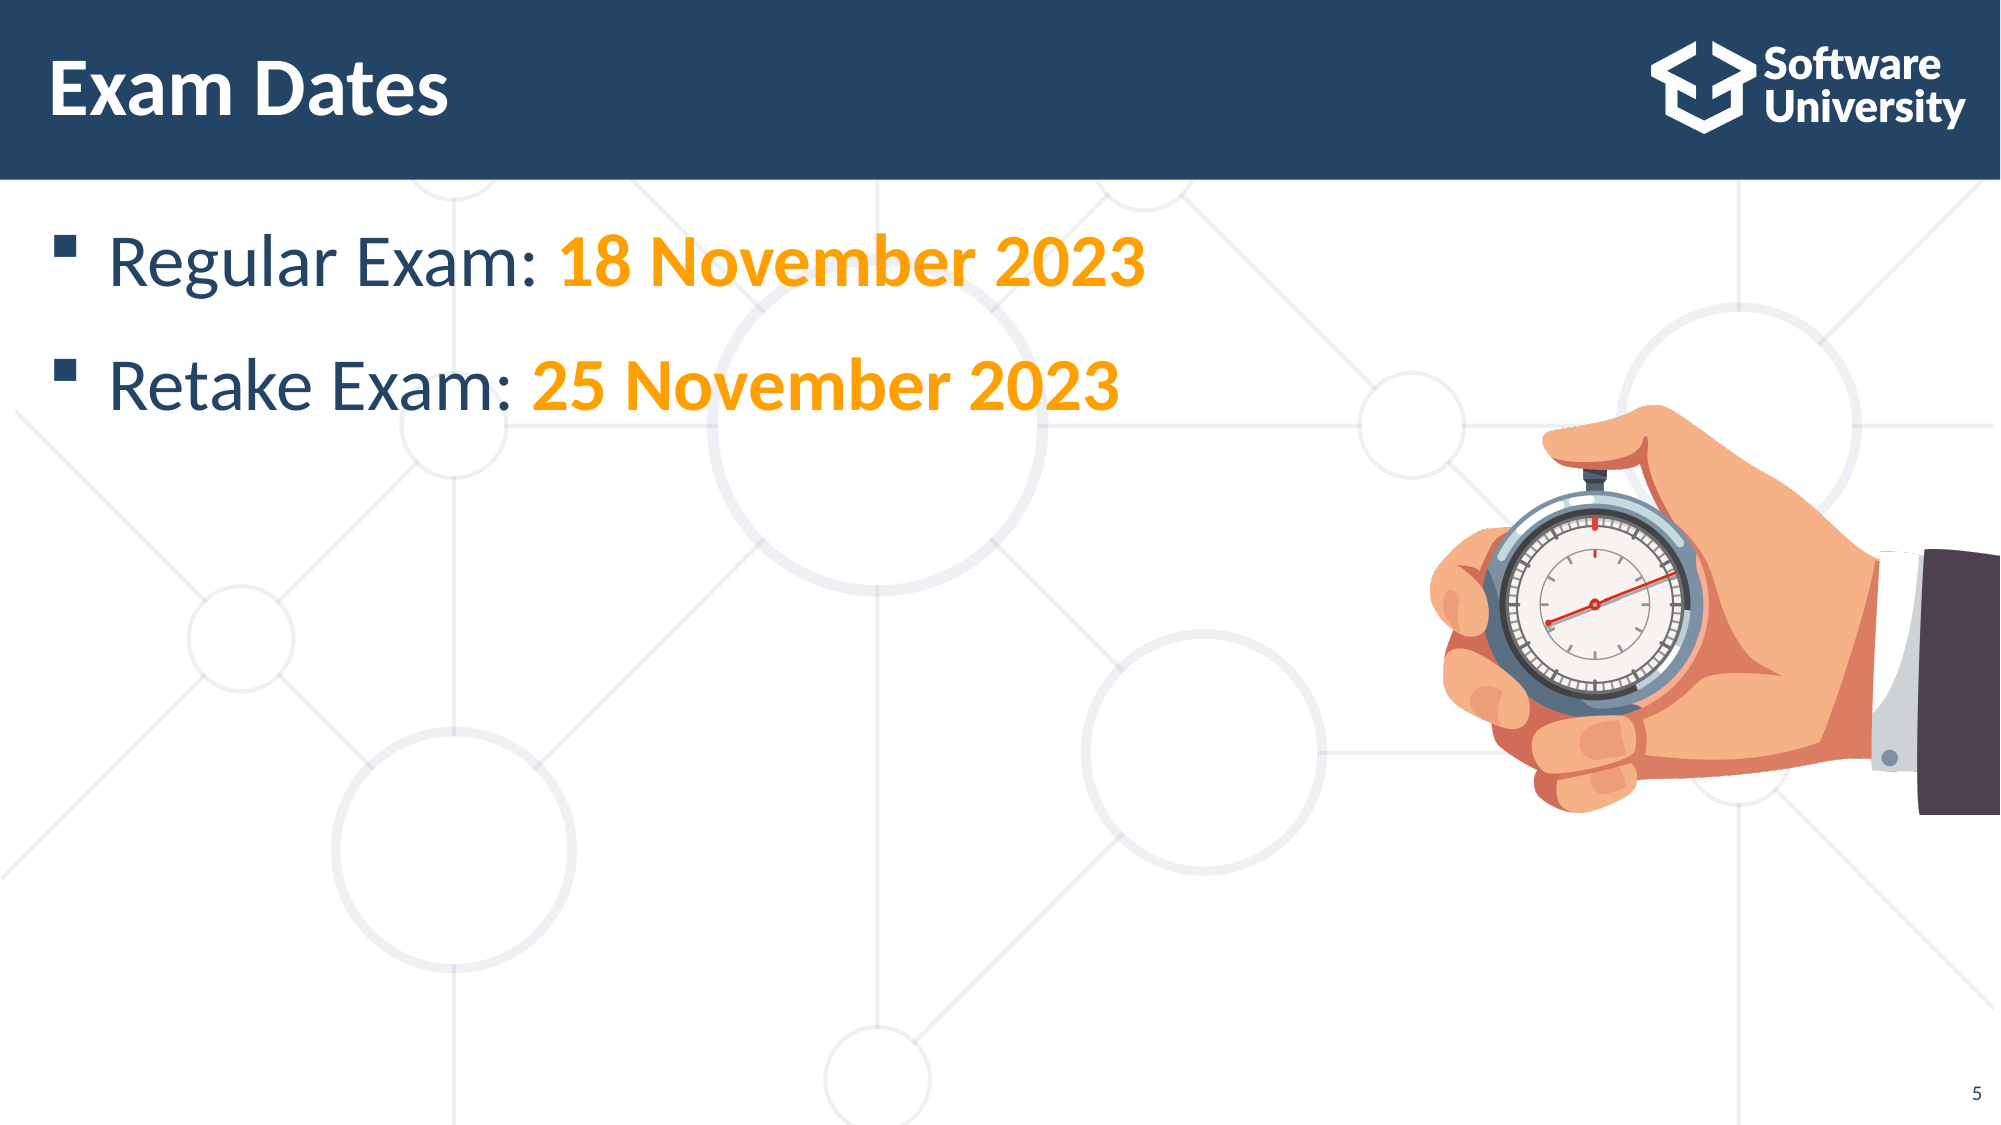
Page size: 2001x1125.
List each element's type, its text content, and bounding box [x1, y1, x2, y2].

title Exam Dates [31, 16, 1625, 162]
picture [1651, 41, 1966, 134]
list Regular Exam: 18 November 2023 Retake Exam: 25 November 2023 [31, 196, 1970, 1104]
slide_number 5 [1927, 1067, 1989, 1117]
picture [1399, 299, 2000, 901]
